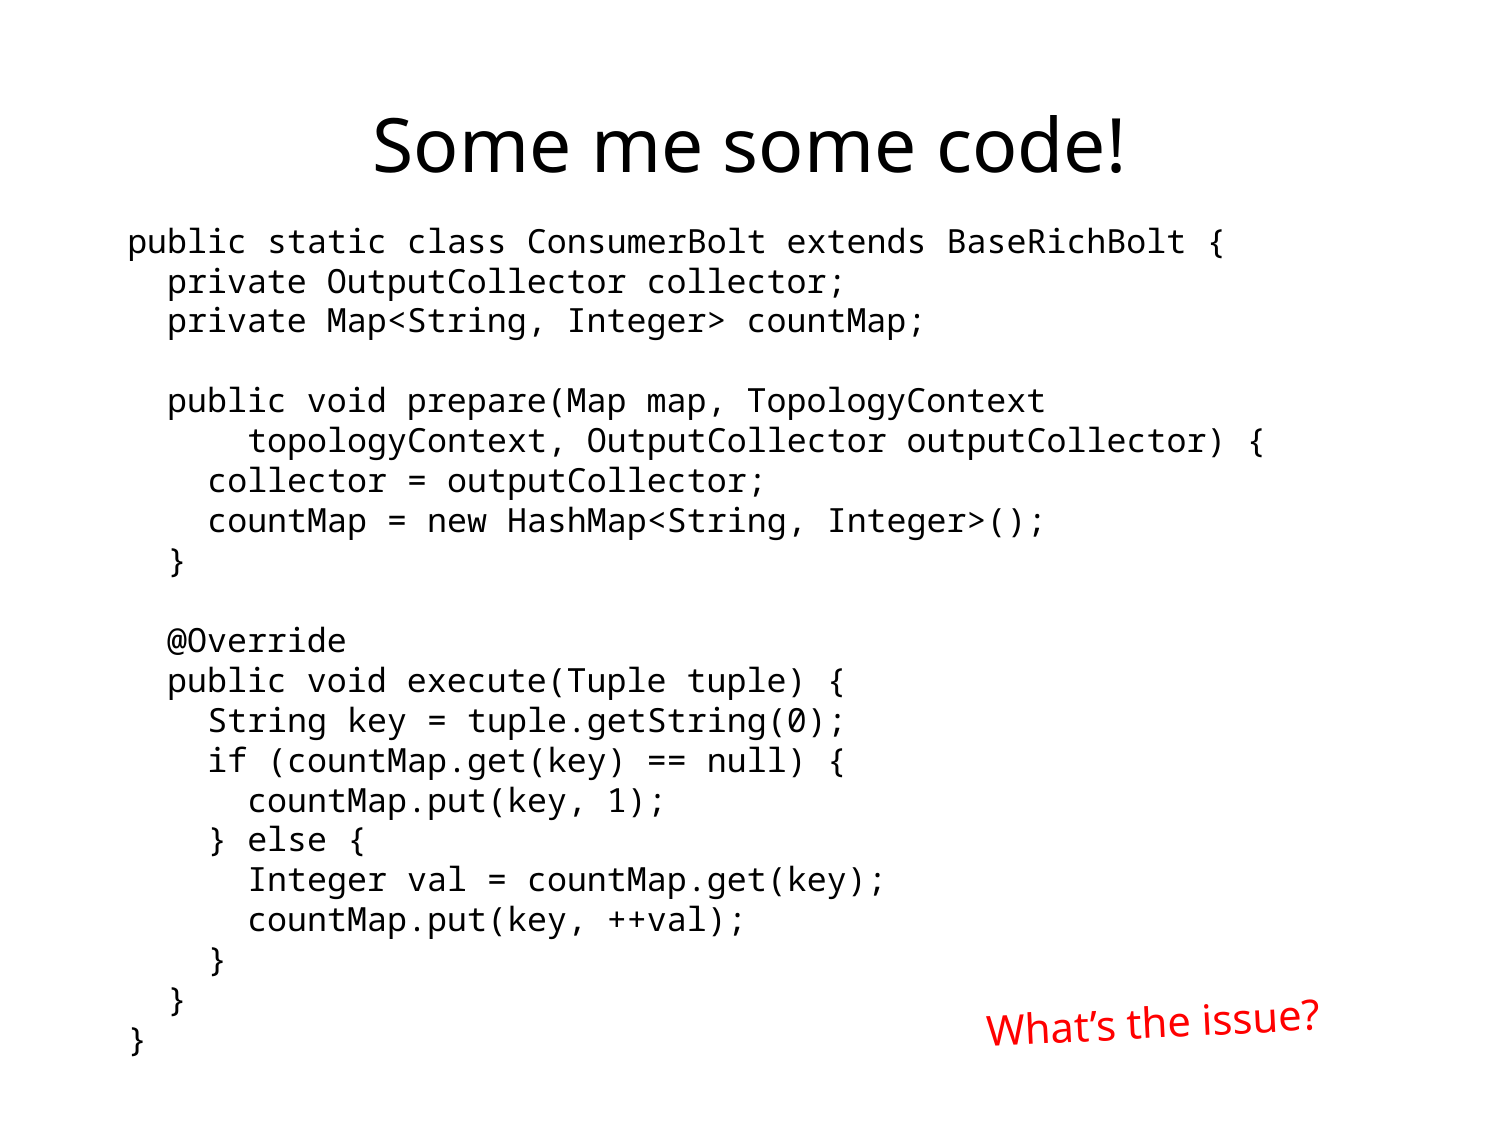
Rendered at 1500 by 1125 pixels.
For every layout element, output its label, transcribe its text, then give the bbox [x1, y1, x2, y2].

text_box Some me some code! [0, 90, 1500, 203]
text_box public static class ConsumerBolt extends BaseRichBolt { private OutputCollector collector; private Map<String, Integer> countMap; public void prepare(Map map, TopologyContext topologyContext, OutputCollector outputCollector) { collector = outputCollector; countMap = new HashMap<String, Integer>(); } @Override public void execute(Tuple tuple) { String key = tuple.getString(0); if (countMap.get(key) == null) { countMap.put(key, 1); } else { Integer val = countMap.get(key); countMap.put(key, ++val); } } } [112, 212, 1388, 1066]
text_box What’s the issue? [887, 975, 1416, 1068]
